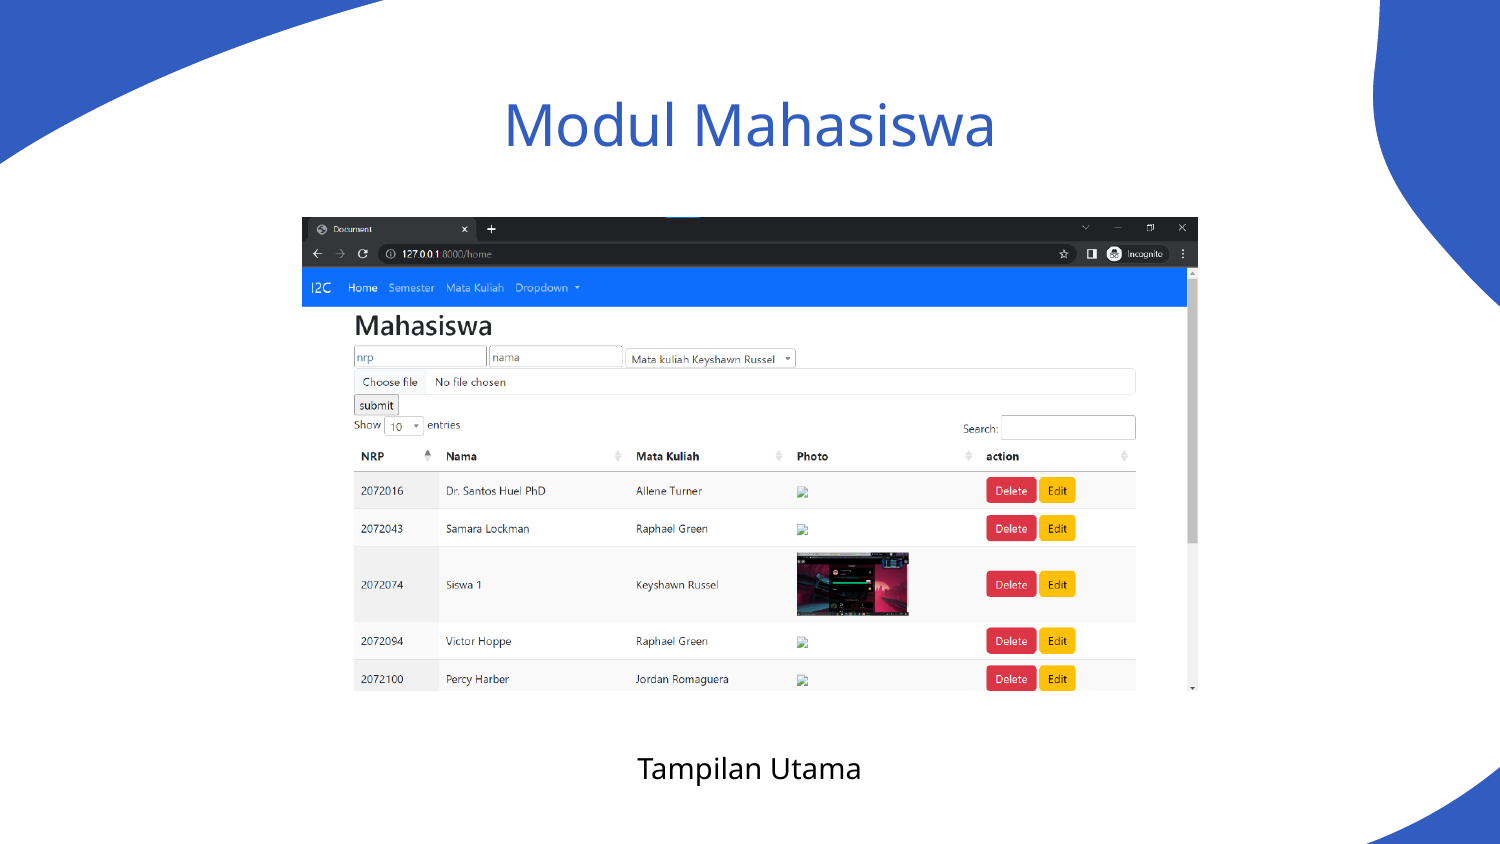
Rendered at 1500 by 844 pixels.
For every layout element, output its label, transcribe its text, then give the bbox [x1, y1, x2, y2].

picture [302, 217, 1198, 691]
text_box Tampilan Utama [622, 742, 878, 793]
title Modul Mahasiswa [51, 72, 1449, 167]
